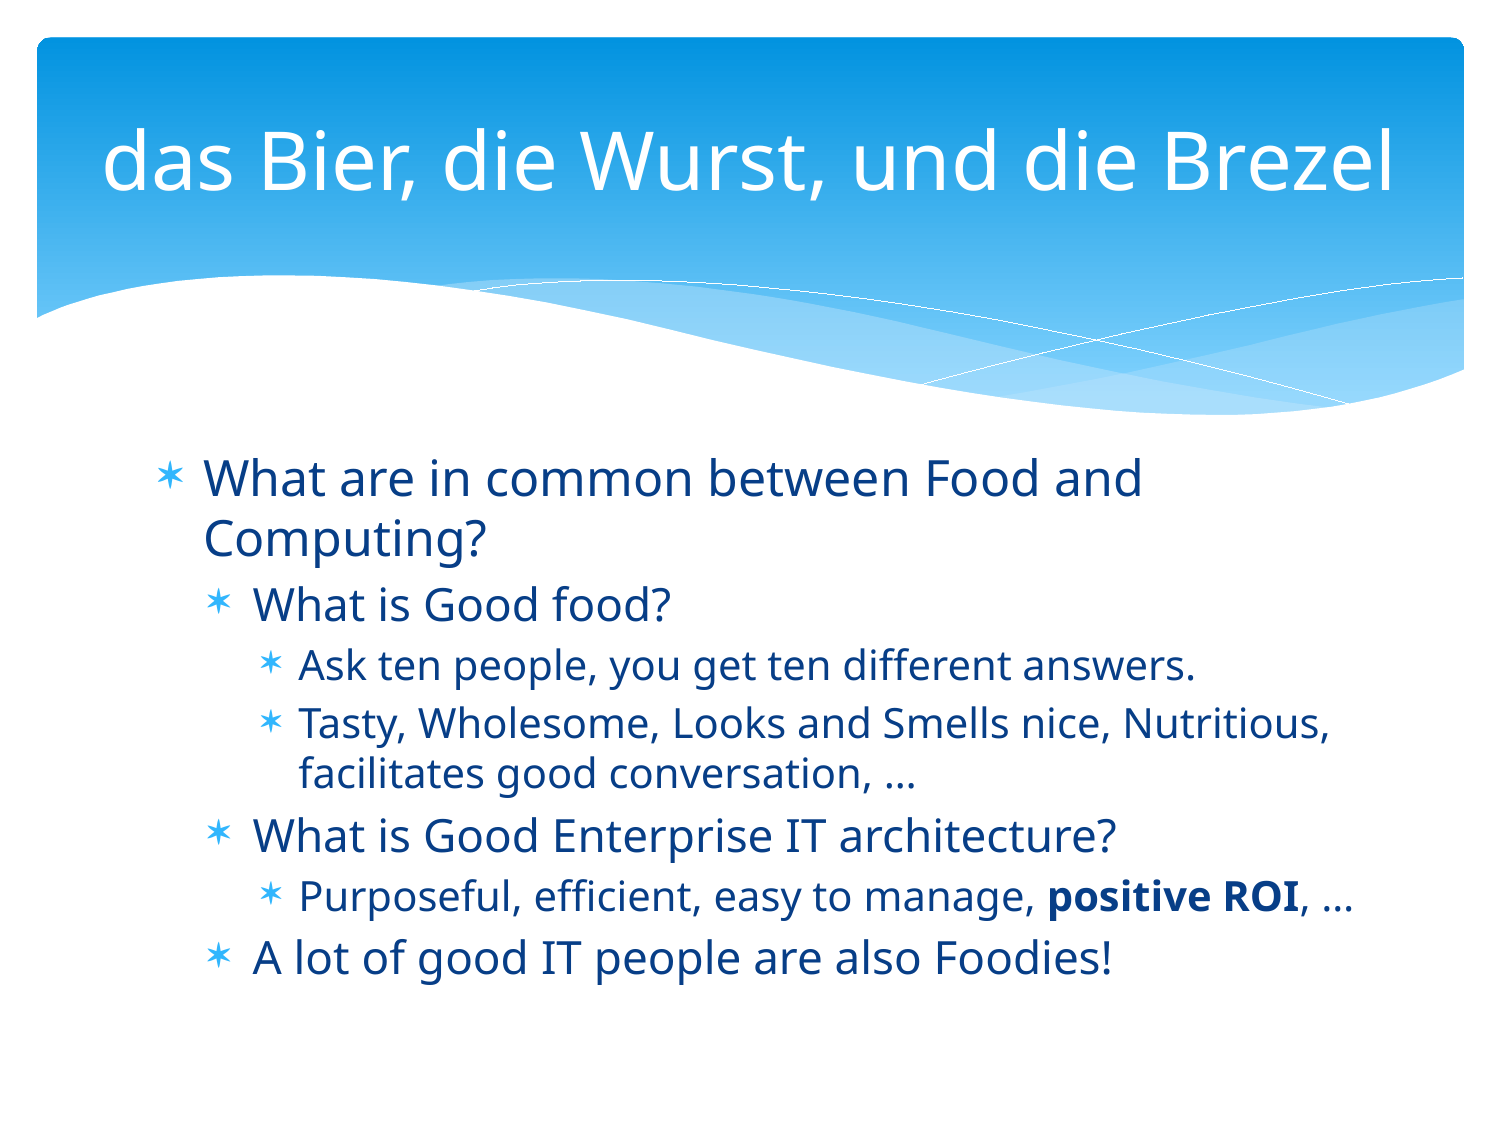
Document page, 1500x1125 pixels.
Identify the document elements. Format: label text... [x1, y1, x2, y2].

list What are in common between Food and Computing? What is Good food? Ask ten people, you get ten different answers. Tasty, Wholesome, Looks and Smells nice, Nutritious, facilitates good conversation, … What is Good Enterprise IT architecture? Purposeful, efficient, easy to manage, positive ROI, … A lot of good IT people are also Foodies! [143, 438, 1391, 1005]
title das Bier, die Wurst, und die Brezel [75, 55, 1425, 261]
